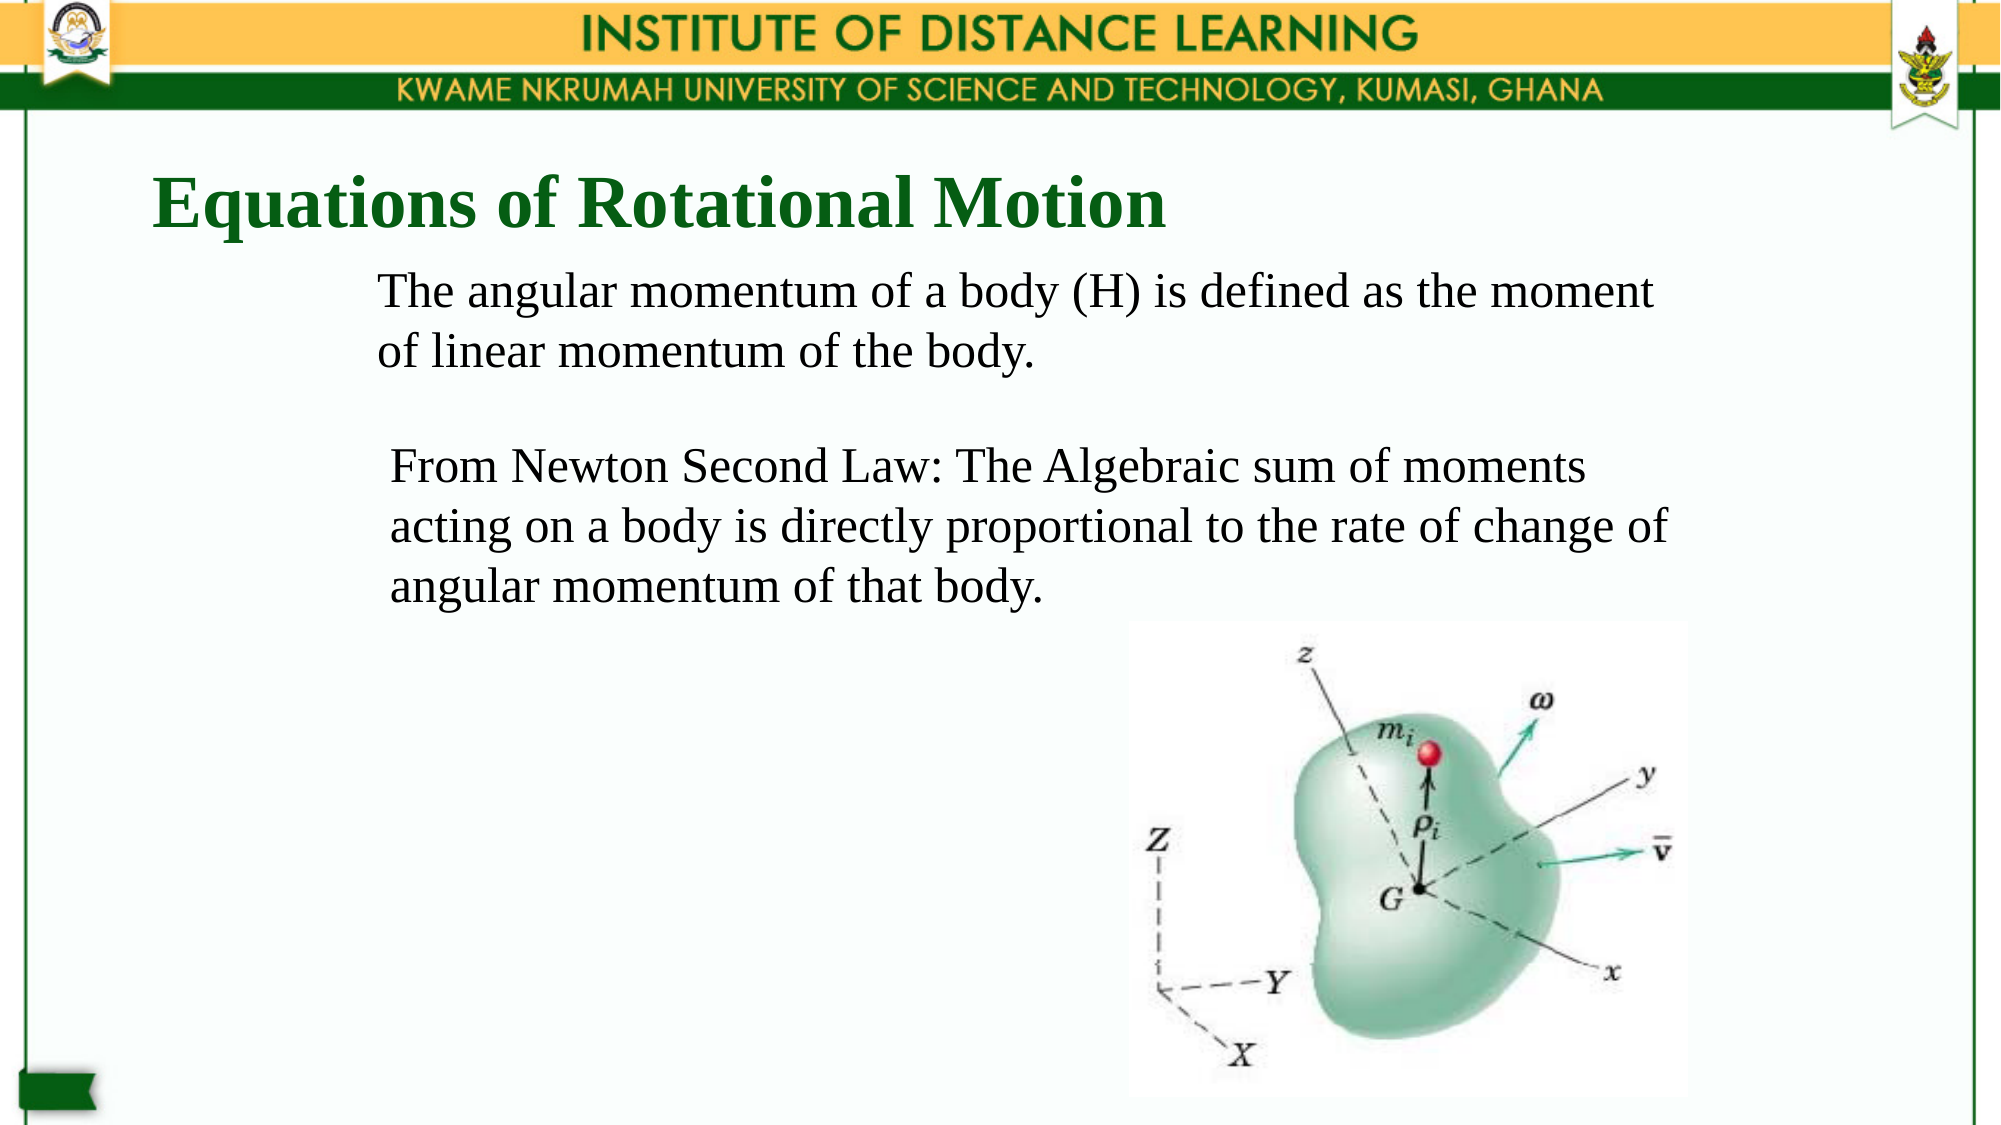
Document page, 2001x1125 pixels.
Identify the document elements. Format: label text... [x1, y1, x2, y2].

text_box From Newton Second Law: The Algebraic sum of moments acting on a body is directly proportional to the rate of change of angular momentum of that body. [375, 424, 1700, 620]
text_box The angular momentum of a body (H) is defined as the moment of linear momentum of the body. [362, 249, 1688, 385]
title Equations of Rotational Motion [137, 129, 1863, 278]
picture [0, 0, 2001, 1125]
